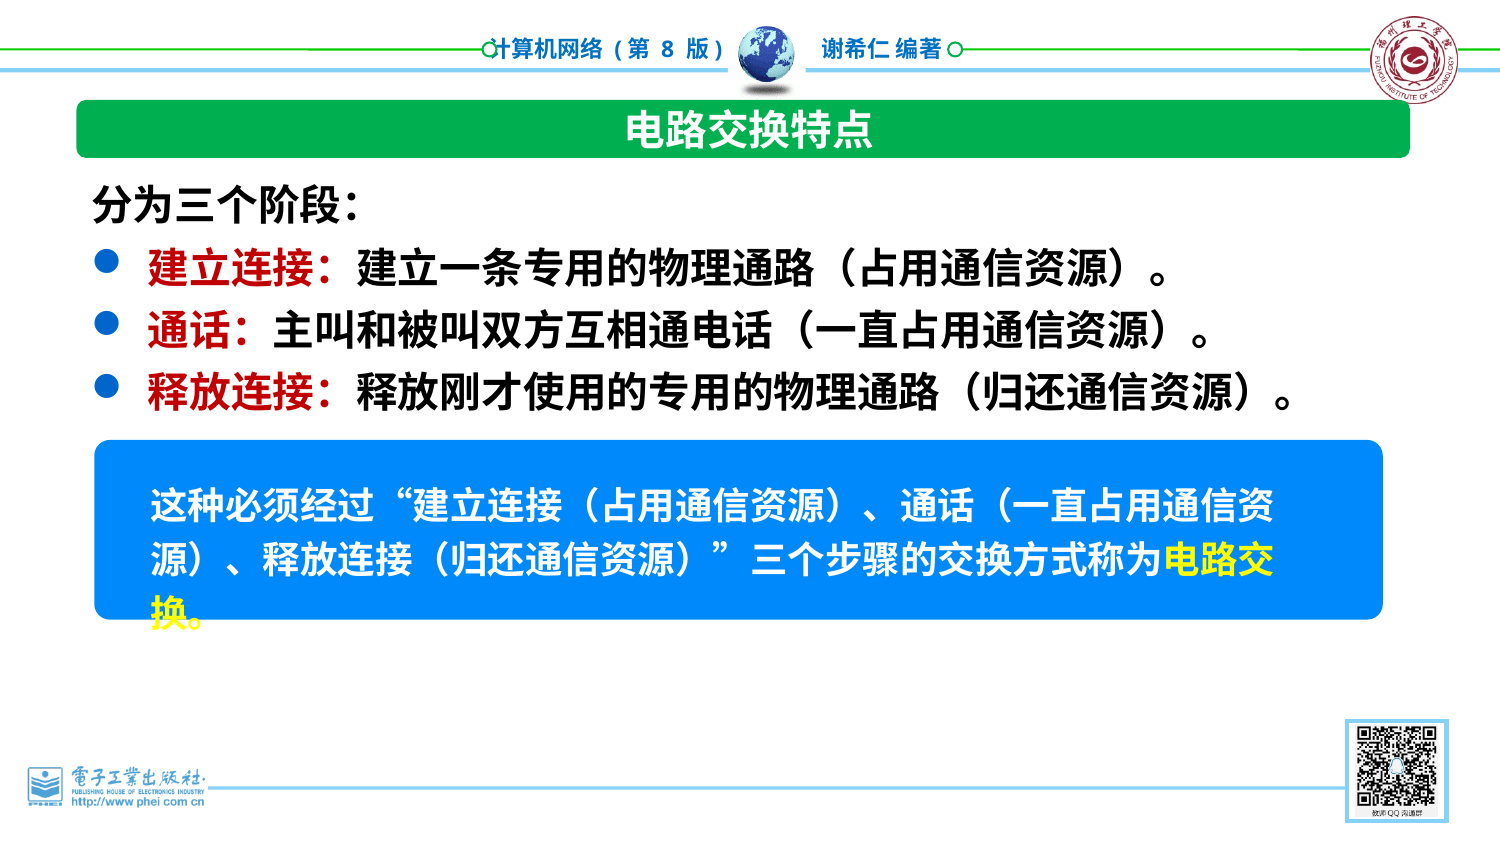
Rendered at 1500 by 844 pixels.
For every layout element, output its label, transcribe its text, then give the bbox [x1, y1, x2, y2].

text_box [94, 439, 1383, 620]
picture [736, 24, 796, 99]
list 电路交换特点 [204, 99, 1293, 158]
list 分为三个阶段： 建立连接：建立一条专用的物理通路（占用通信资源）。 通话：主叫和被叫双方互相通电话（一直占用通信资源）。 释放连接：释放刚才使用的专用的物理通路（归还通信资源）。 [76, 159, 1410, 716]
picture [23, 764, 208, 809]
picture [1370, 16, 1458, 104]
text_box 这种必须经过“建立连接（占用通信资源）、通话（一直占用通信资源）、释放连接（归还通信资源）”三个步骤的交换方式称为电路交换。 [135, 465, 1358, 643]
picture [1355, 724, 1438, 817]
